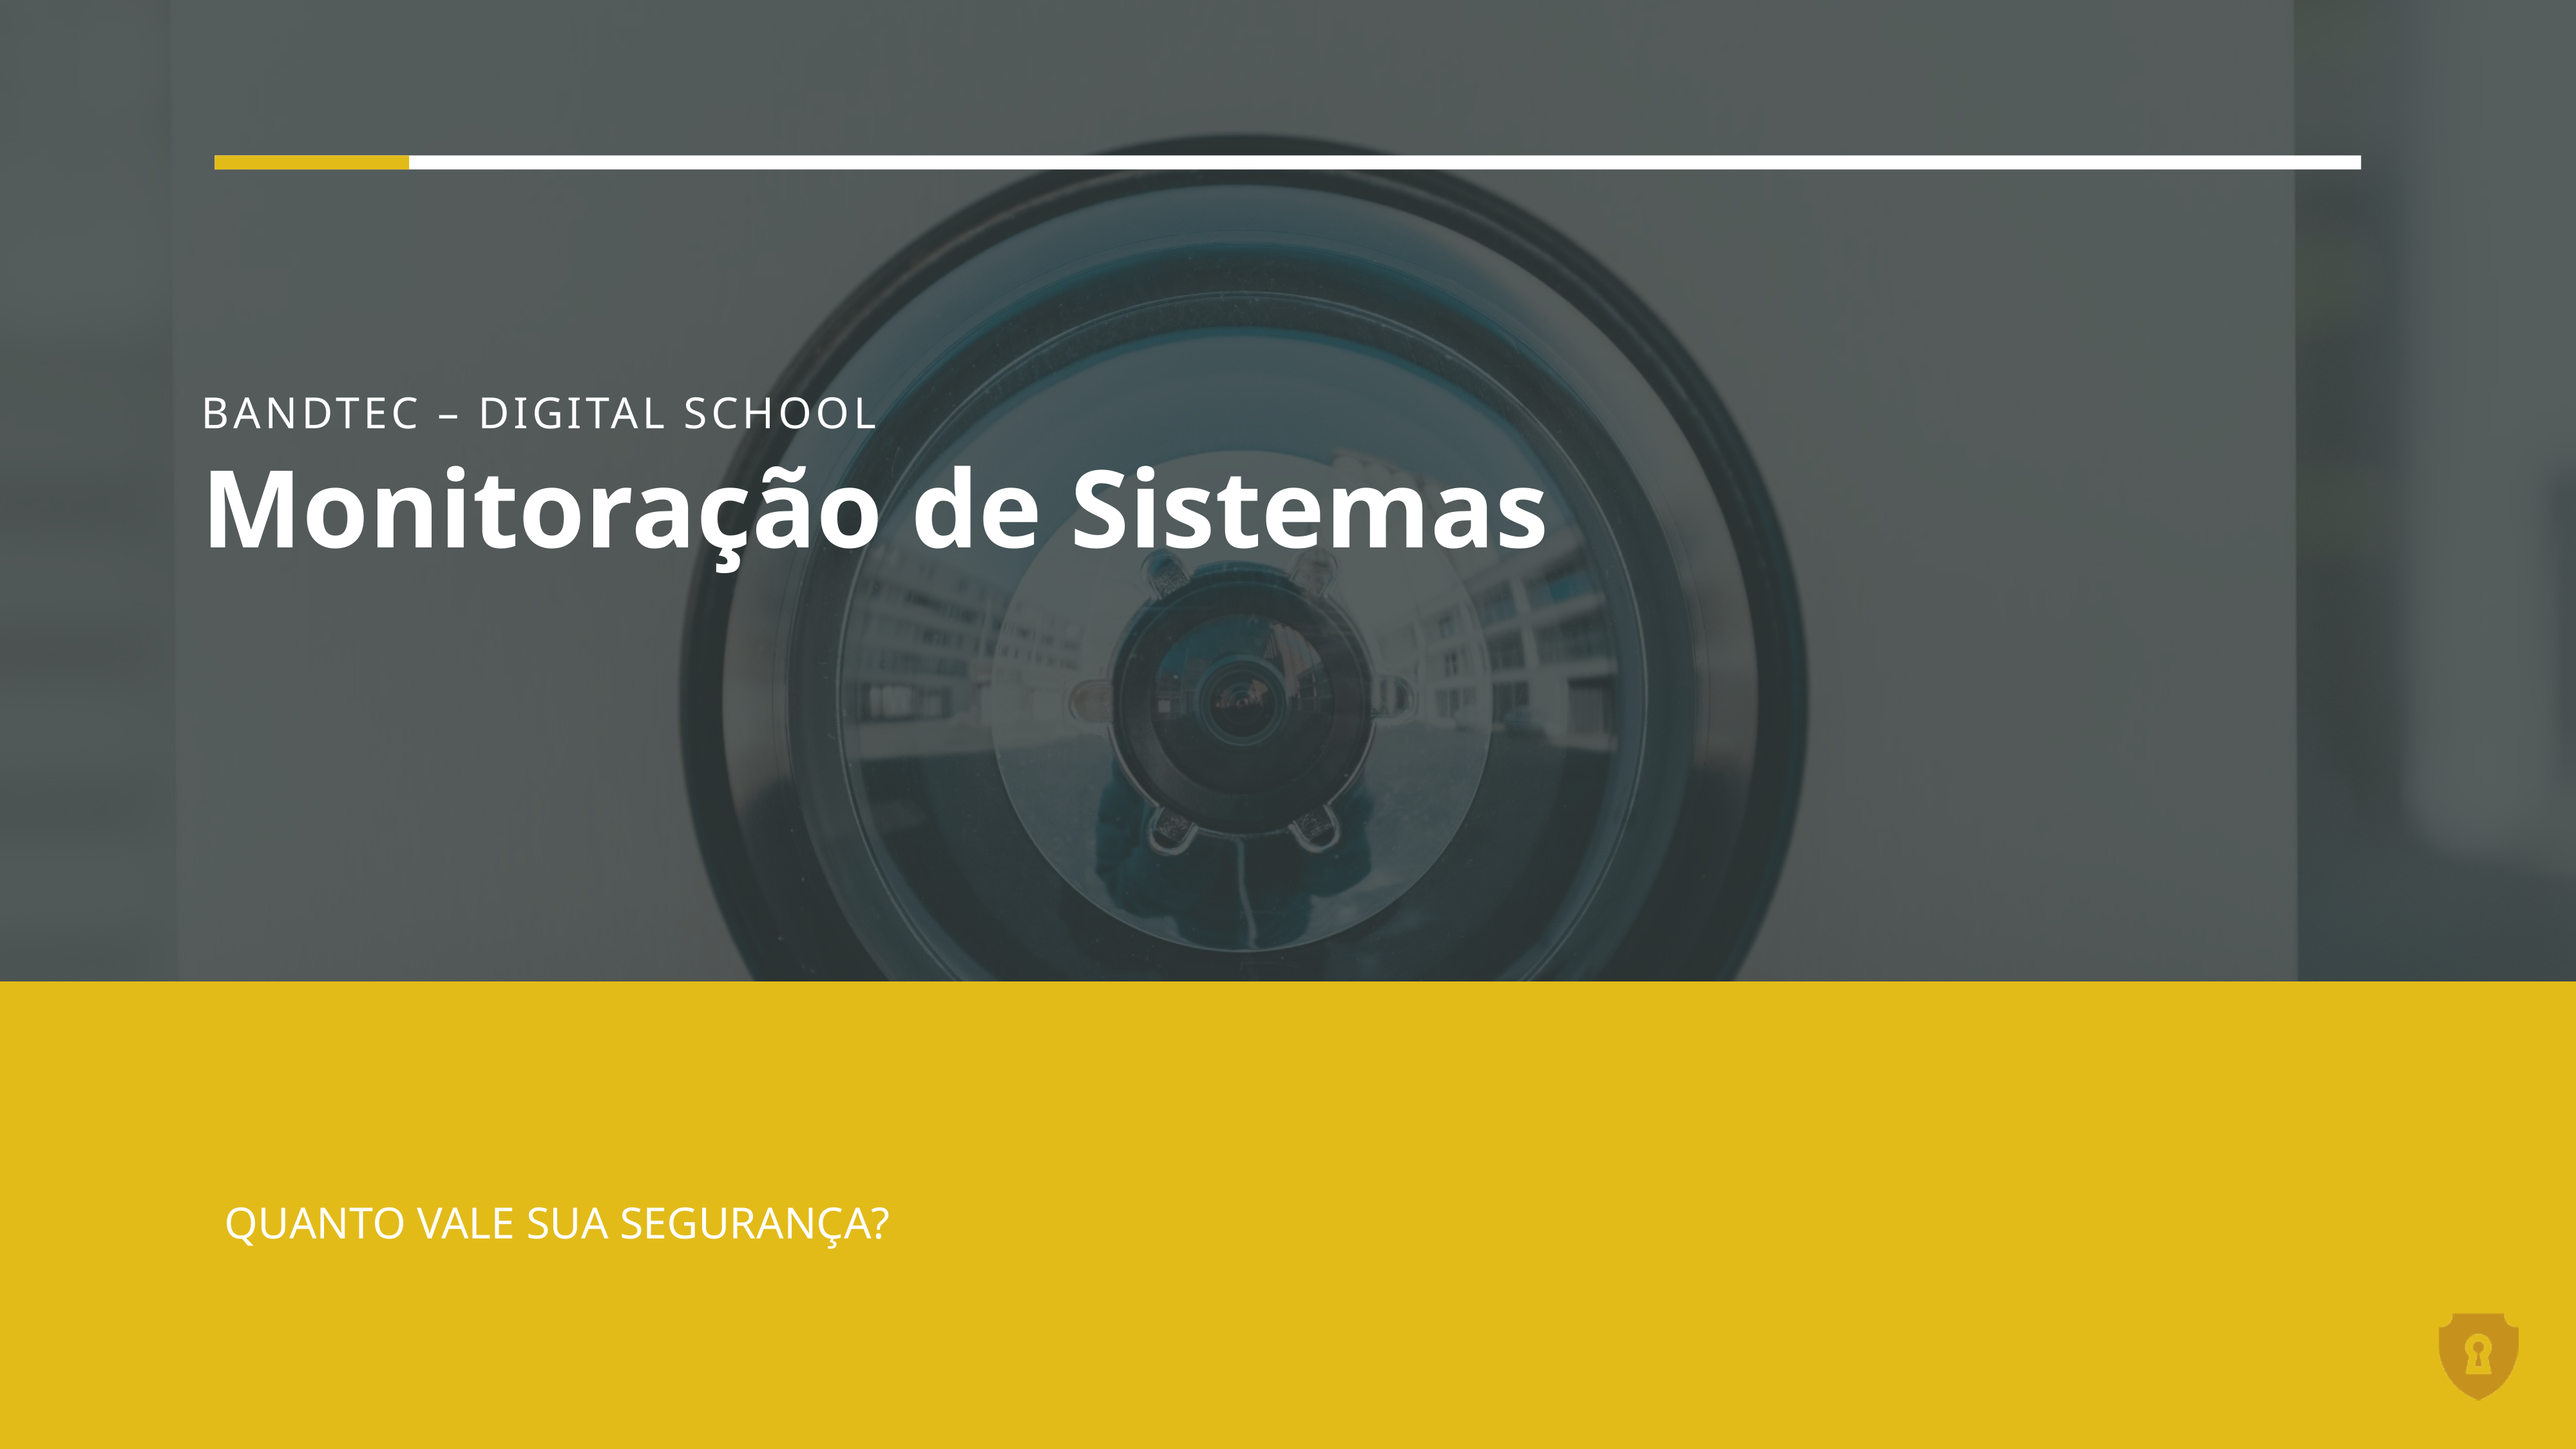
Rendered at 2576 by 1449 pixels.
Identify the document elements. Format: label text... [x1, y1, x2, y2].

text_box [215, 155, 2361, 170]
picture [0, 0, 2576, 982]
picture [2439, 1313, 2519, 1401]
text_box [0, 989, 2576, 1449]
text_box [191, 381, 1741, 574]
text_box QUANTO VALE SUA SEGURANÇA? [215, 1191, 770, 1240]
